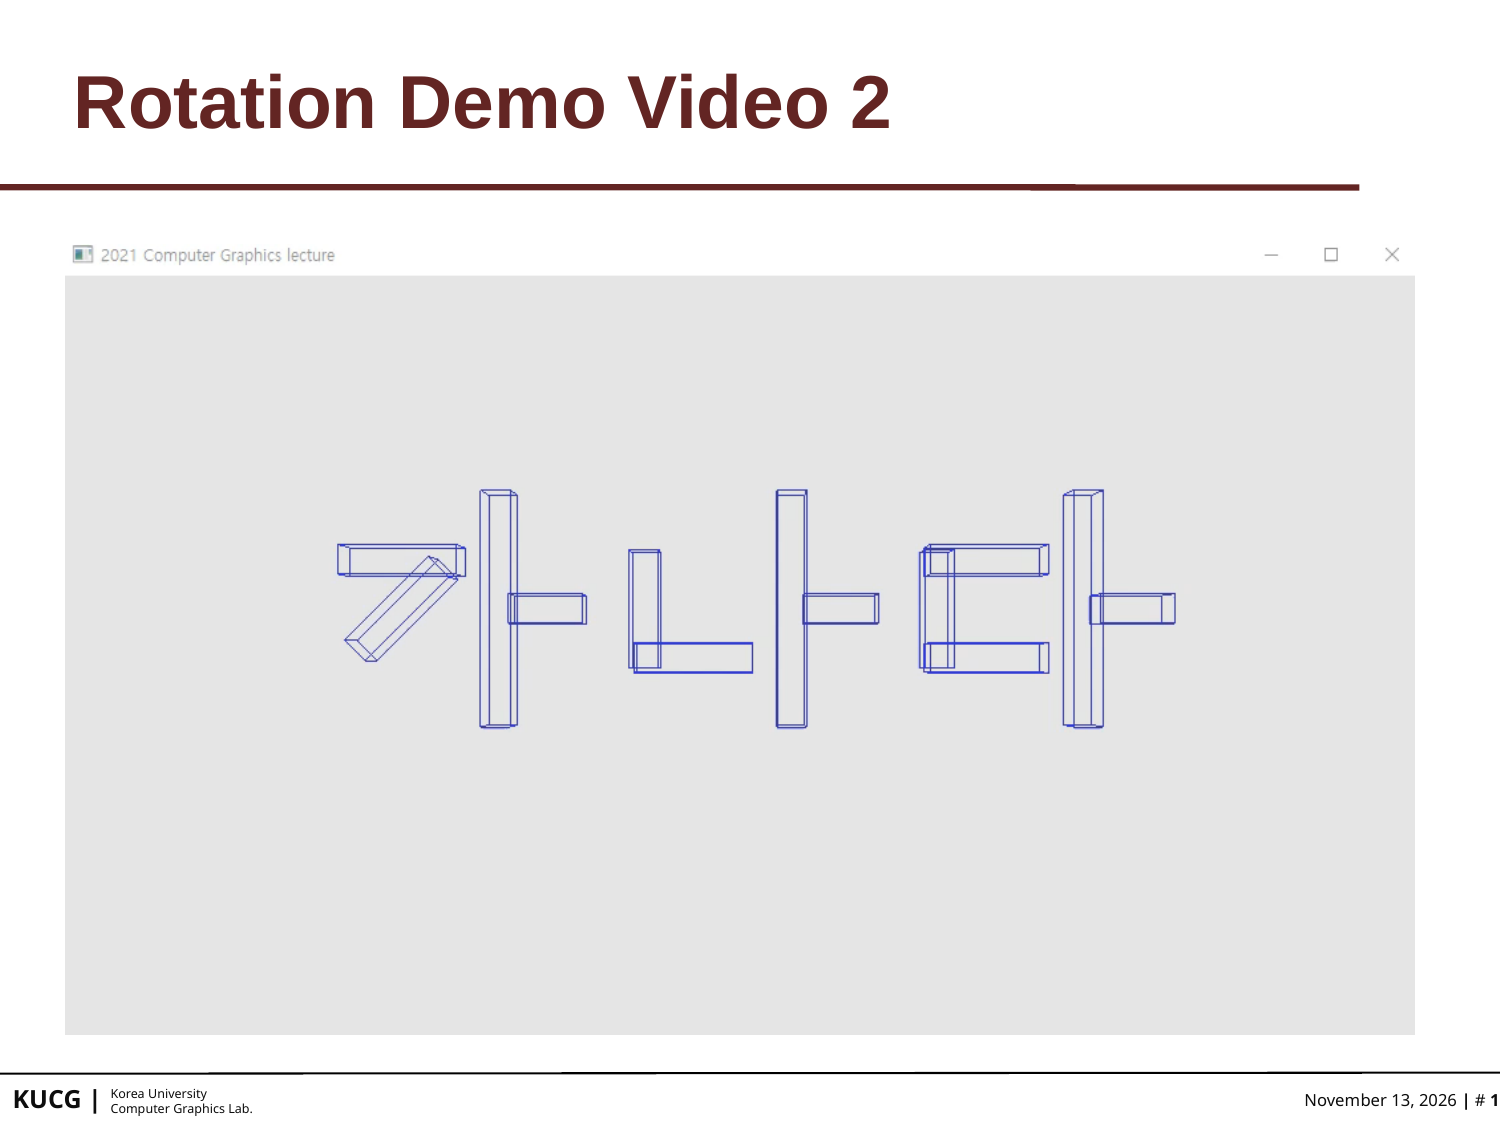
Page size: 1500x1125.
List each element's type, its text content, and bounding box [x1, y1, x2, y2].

title Rotation Demo Video 2 [44, 33, 1395, 164]
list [64, 243, 1416, 1036]
